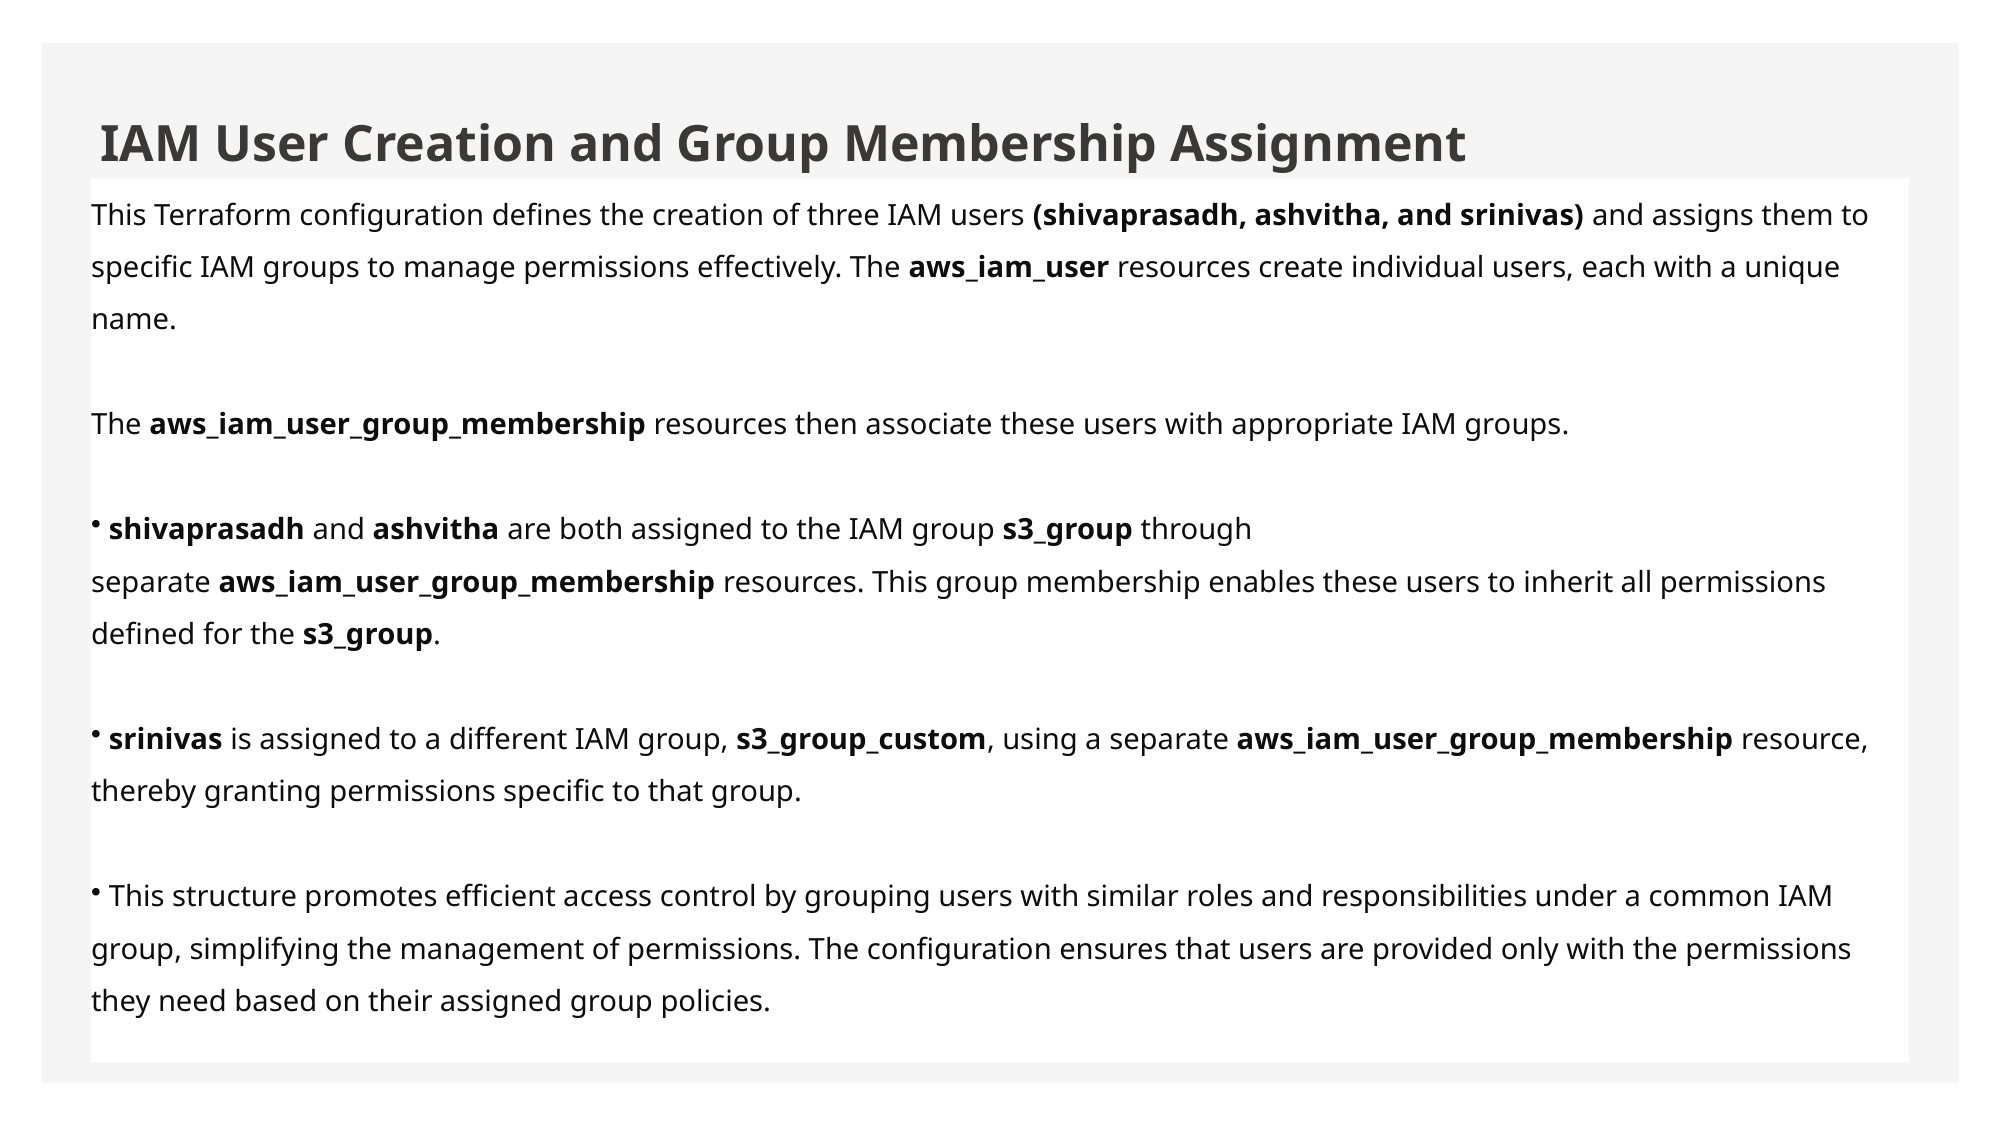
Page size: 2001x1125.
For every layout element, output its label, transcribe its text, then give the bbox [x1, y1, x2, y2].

text_box This Terraform configuration defines the creation of three IAM users (shivaprasadh, ashvitha, and srinivas) and assigns them to specific IAM groups to manage permissions effectively. The aws_iam_user resources create individual users, each with a unique name. The aws_iam_user_group_membership resources then associate these users with appropriate IAM groups. shivaprasadh and ashvitha are both assigned to the IAM group s3_group through separate aws_iam_user_group_membership resources. This group membership enables these users to inherit all permissions defined for the s3_group. srinivas is assigned to a different IAM group, s3_group_custom, using a separate aws_iam_user_group_membership resource, thereby granting permissions specific to that group. This structure promotes efficient access control by grouping users with similar roles and responsibilities under a common IAM group, simplifying the management of permissions. The configuration ensures that users are provided only with the permissions they need based on their assigned group policies. [91, 178, 1909, 1063]
title IAM User Creation and Group Membership Assignment [85, 73, 1569, 179]
